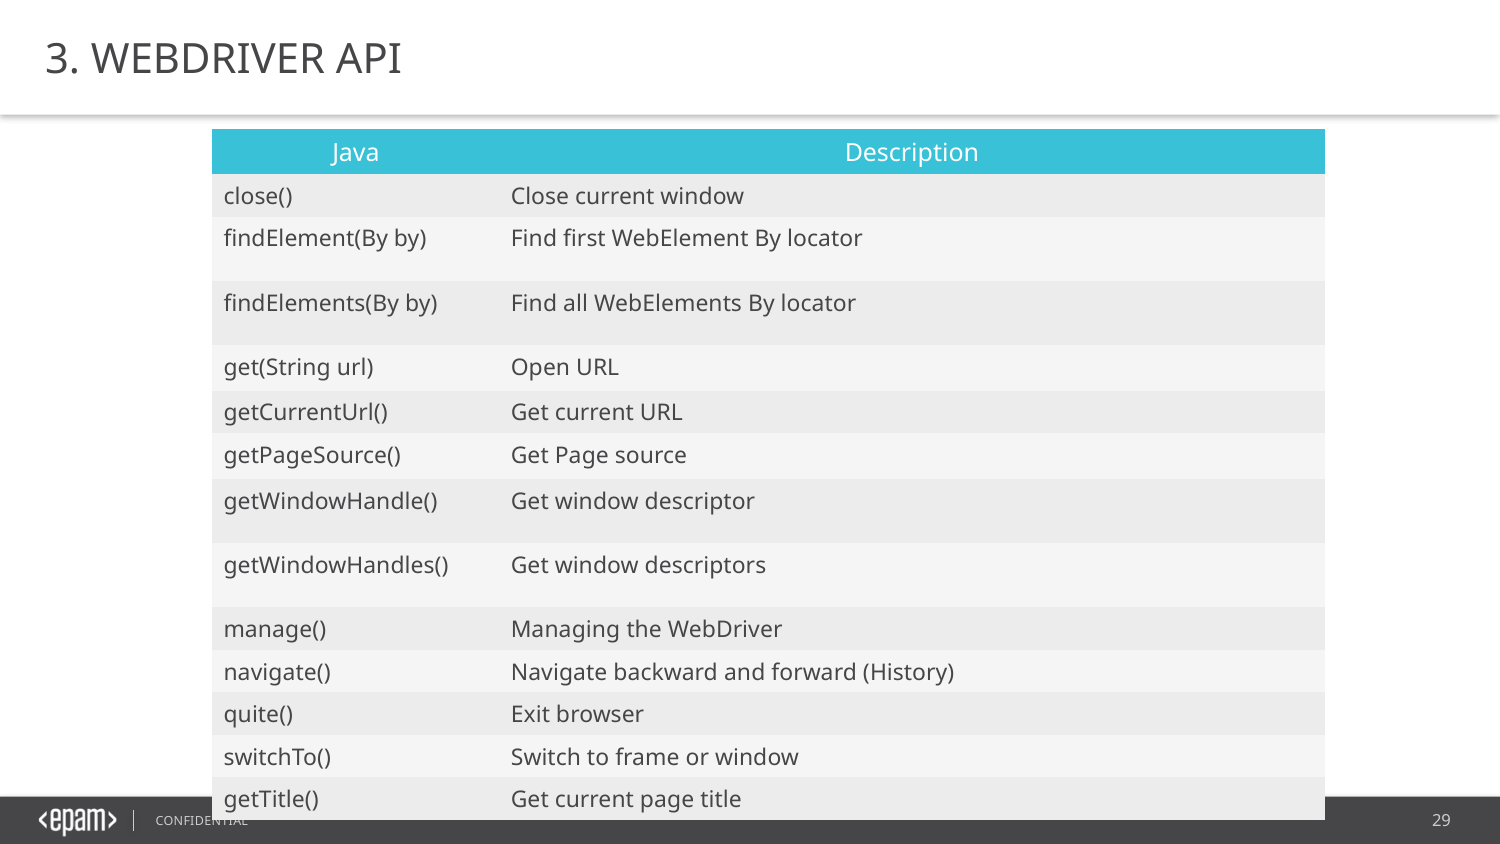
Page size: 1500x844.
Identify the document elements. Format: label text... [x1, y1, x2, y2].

table_cell getTitle() [212, 777, 500, 820]
table_cell Get current URL [500, 391, 1325, 433]
table_cell Find all WebElements By locator [500, 281, 1325, 345]
table_cell Get window descriptor [500, 479, 1325, 543]
table_cell Get window descriptors [500, 543, 1325, 607]
table_cell get(String url) [212, 345, 500, 391]
table_cell switchTo() [212, 735, 500, 777]
table_cell findElements(By by) [212, 281, 500, 345]
table_cell navigate() [212, 650, 500, 692]
table_cell close() [212, 174, 500, 217]
list 3. WEBDRIVER API [0, 0, 1500, 115]
table_header Java [212, 129, 500, 174]
table_header Description [500, 129, 1325, 174]
table_cell findElement(By by) [212, 217, 500, 281]
table_cell Close current window [500, 174, 1325, 217]
table_cell Managing the WebDriver [500, 607, 1325, 650]
table_cell getPageSource() [212, 433, 500, 479]
table_cell Find first WebElement By locator [500, 217, 1325, 281]
table_cell Navigate backward and forward (History) [500, 650, 1325, 692]
table_cell Exit browser [500, 692, 1325, 735]
table_cell Get Page source [500, 433, 1325, 479]
picture [38, 808, 117, 837]
table_cell getWindowHandle() [212, 479, 500, 543]
table_cell getWindowHandles() [212, 543, 500, 607]
table_cell quite() [212, 692, 500, 735]
table_cell Open URL [500, 345, 1325, 391]
table_cell Switch to frame or window [500, 735, 1325, 777]
table_cell manage() [212, 607, 500, 650]
table_cell Get current page title [500, 777, 1325, 820]
table_cell getCurrentUrl() [212, 391, 500, 433]
